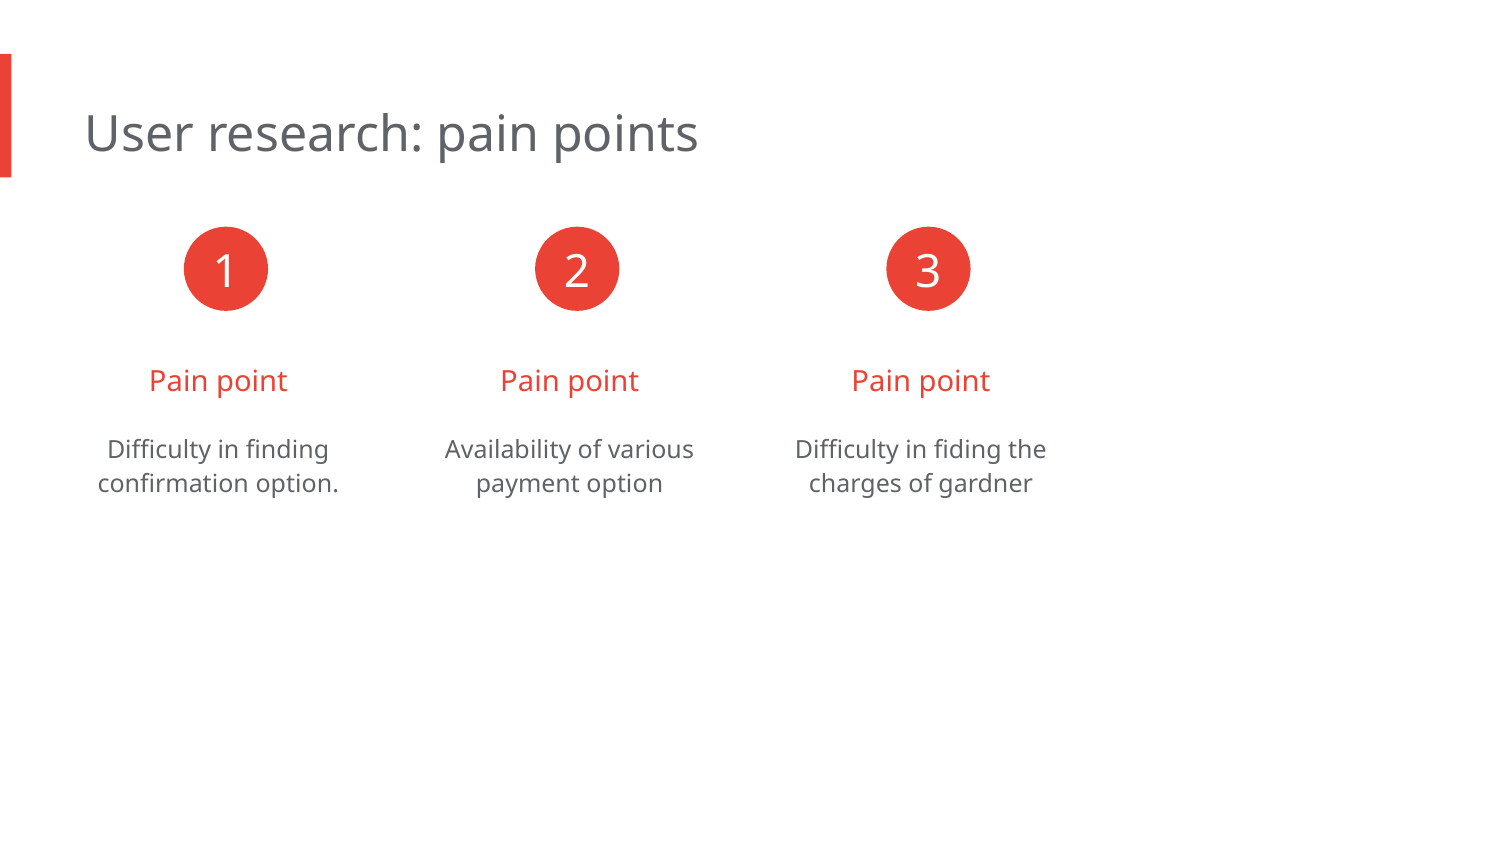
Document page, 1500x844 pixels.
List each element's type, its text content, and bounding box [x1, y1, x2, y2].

text_box Difficulty in fiding the charges of gardner [774, 413, 1083, 513]
text_box Pain point [774, 329, 1083, 412]
text_box Availability of various payment option [423, 413, 731, 513]
text_box 2 [535, 226, 620, 311]
text_box Difficulty in finding confirmation option. [72, 413, 380, 513]
text_box 3 [886, 226, 971, 311]
text_box User research: pain points [84, 85, 1095, 176]
text_box 1 [183, 226, 269, 311]
text_box Pain point [423, 329, 731, 412]
text_box Pain point [72, 329, 380, 412]
